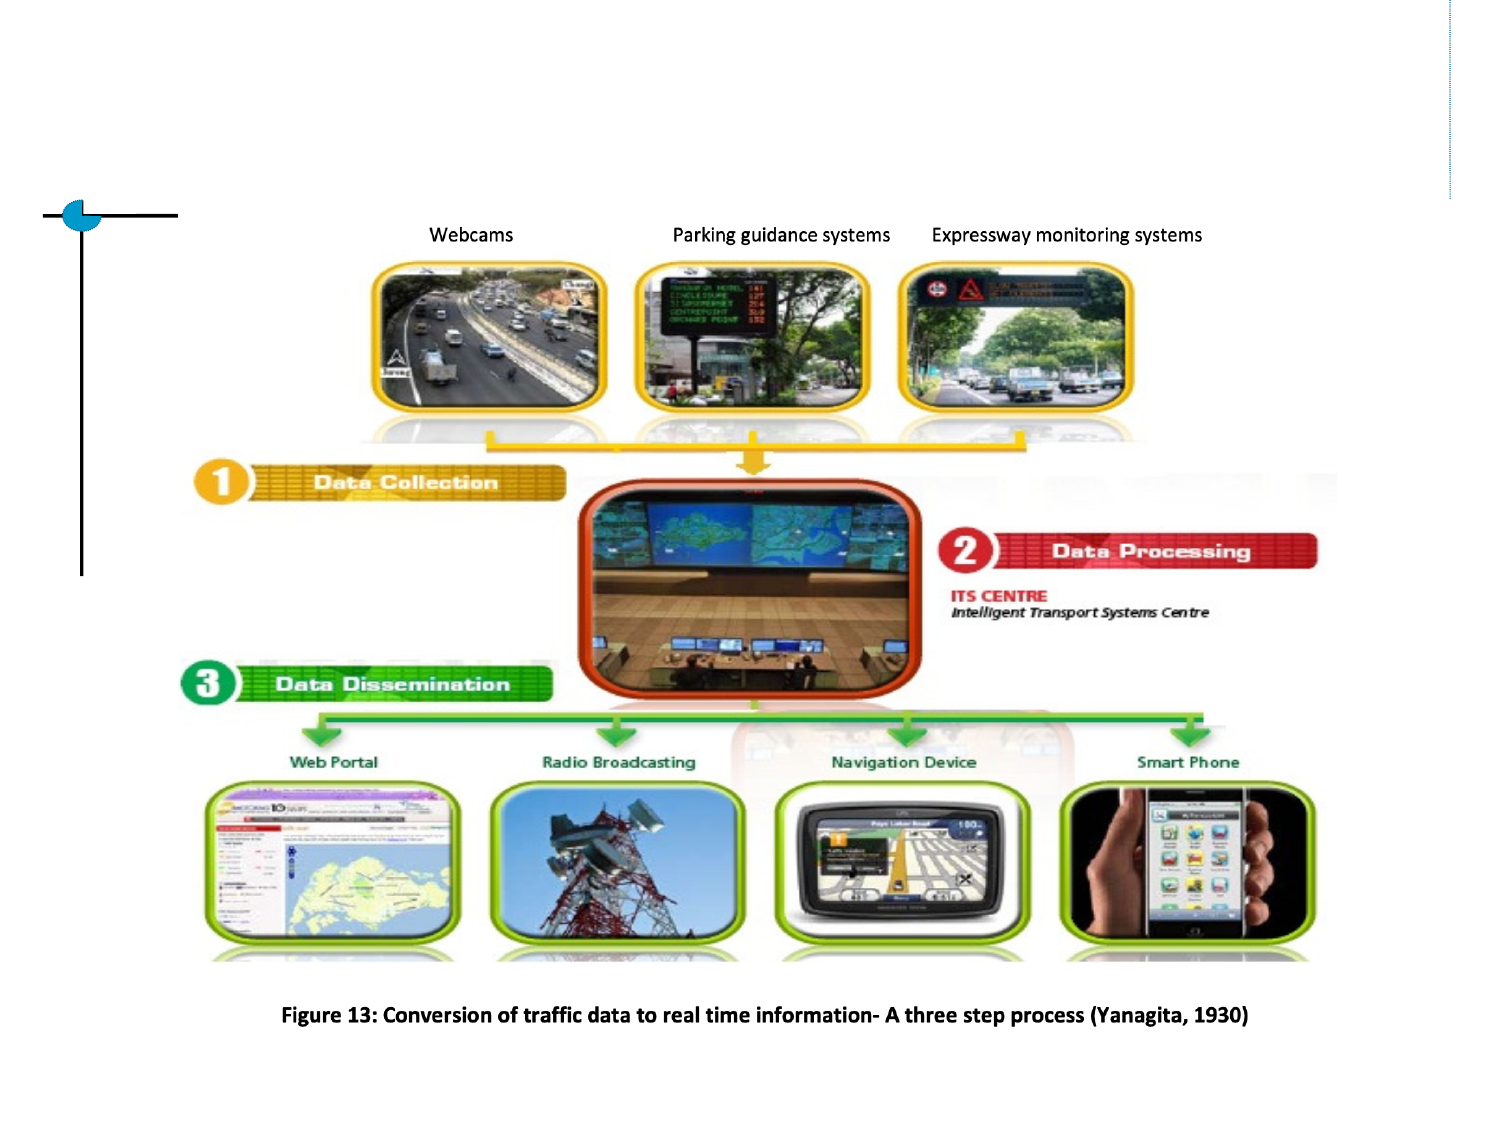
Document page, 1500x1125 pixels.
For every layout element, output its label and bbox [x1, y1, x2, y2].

list [178, 199, 1372, 1038]
